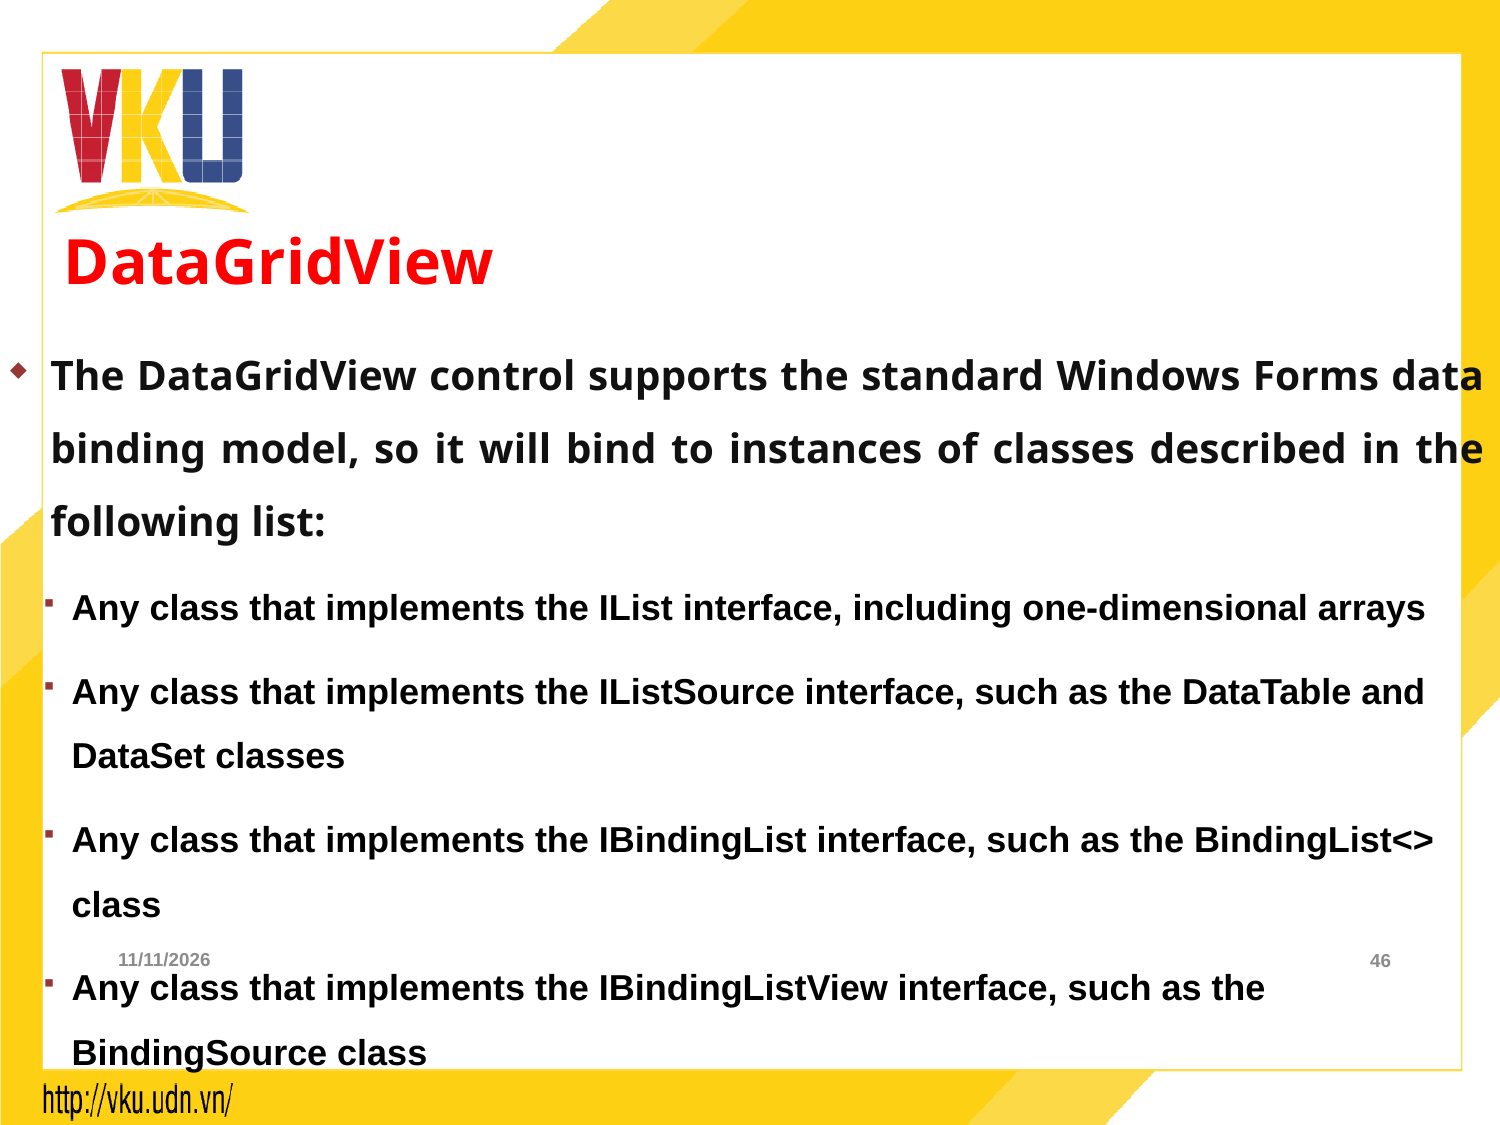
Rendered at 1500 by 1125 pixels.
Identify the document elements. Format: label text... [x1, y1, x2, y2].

title DataGridView [48, 229, 1422, 300]
picture [0, 0, 1500, 318]
picture [0, 1080, 1500, 1125]
text_box The DataGridView control supports the standard Windows Forms data binding model, so it will bind to instances of classes described in the following list: Any class that implements the IList interface, including one-dimensional arrays Any class that implements the IListSource interface, such as the DataTable and DataSet classes Any class that implements the IBindingList interface, such as the BindingList<> class Any class that implements the IBindingListView interface, such as the BindingSource class [0, 318, 1500, 1080]
